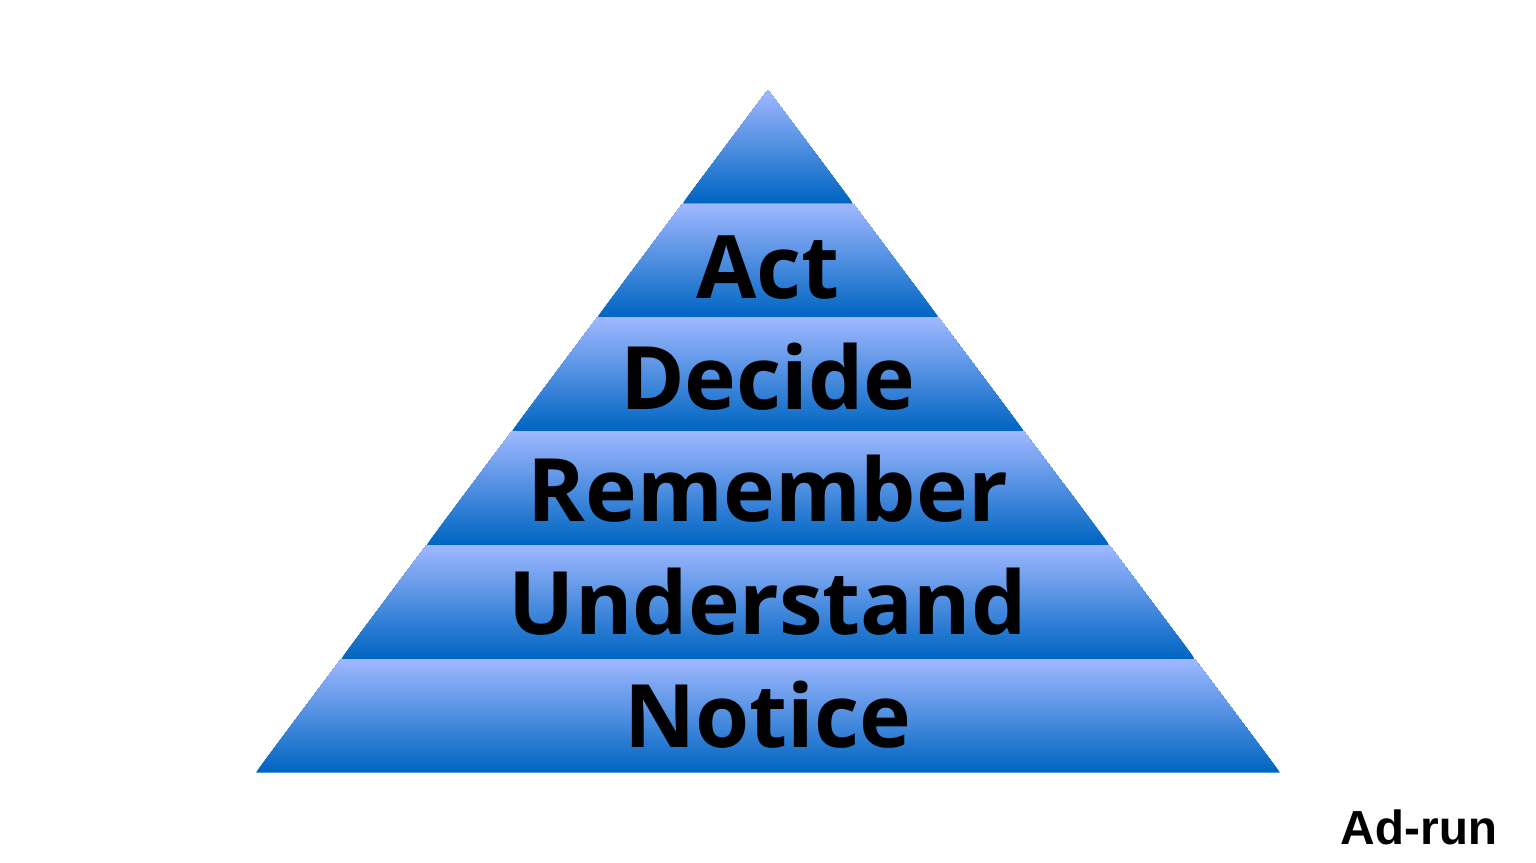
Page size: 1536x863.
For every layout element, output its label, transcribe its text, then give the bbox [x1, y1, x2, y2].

text_box Ad-run [1331, 787, 1506, 862]
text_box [255, 89, 1281, 773]
